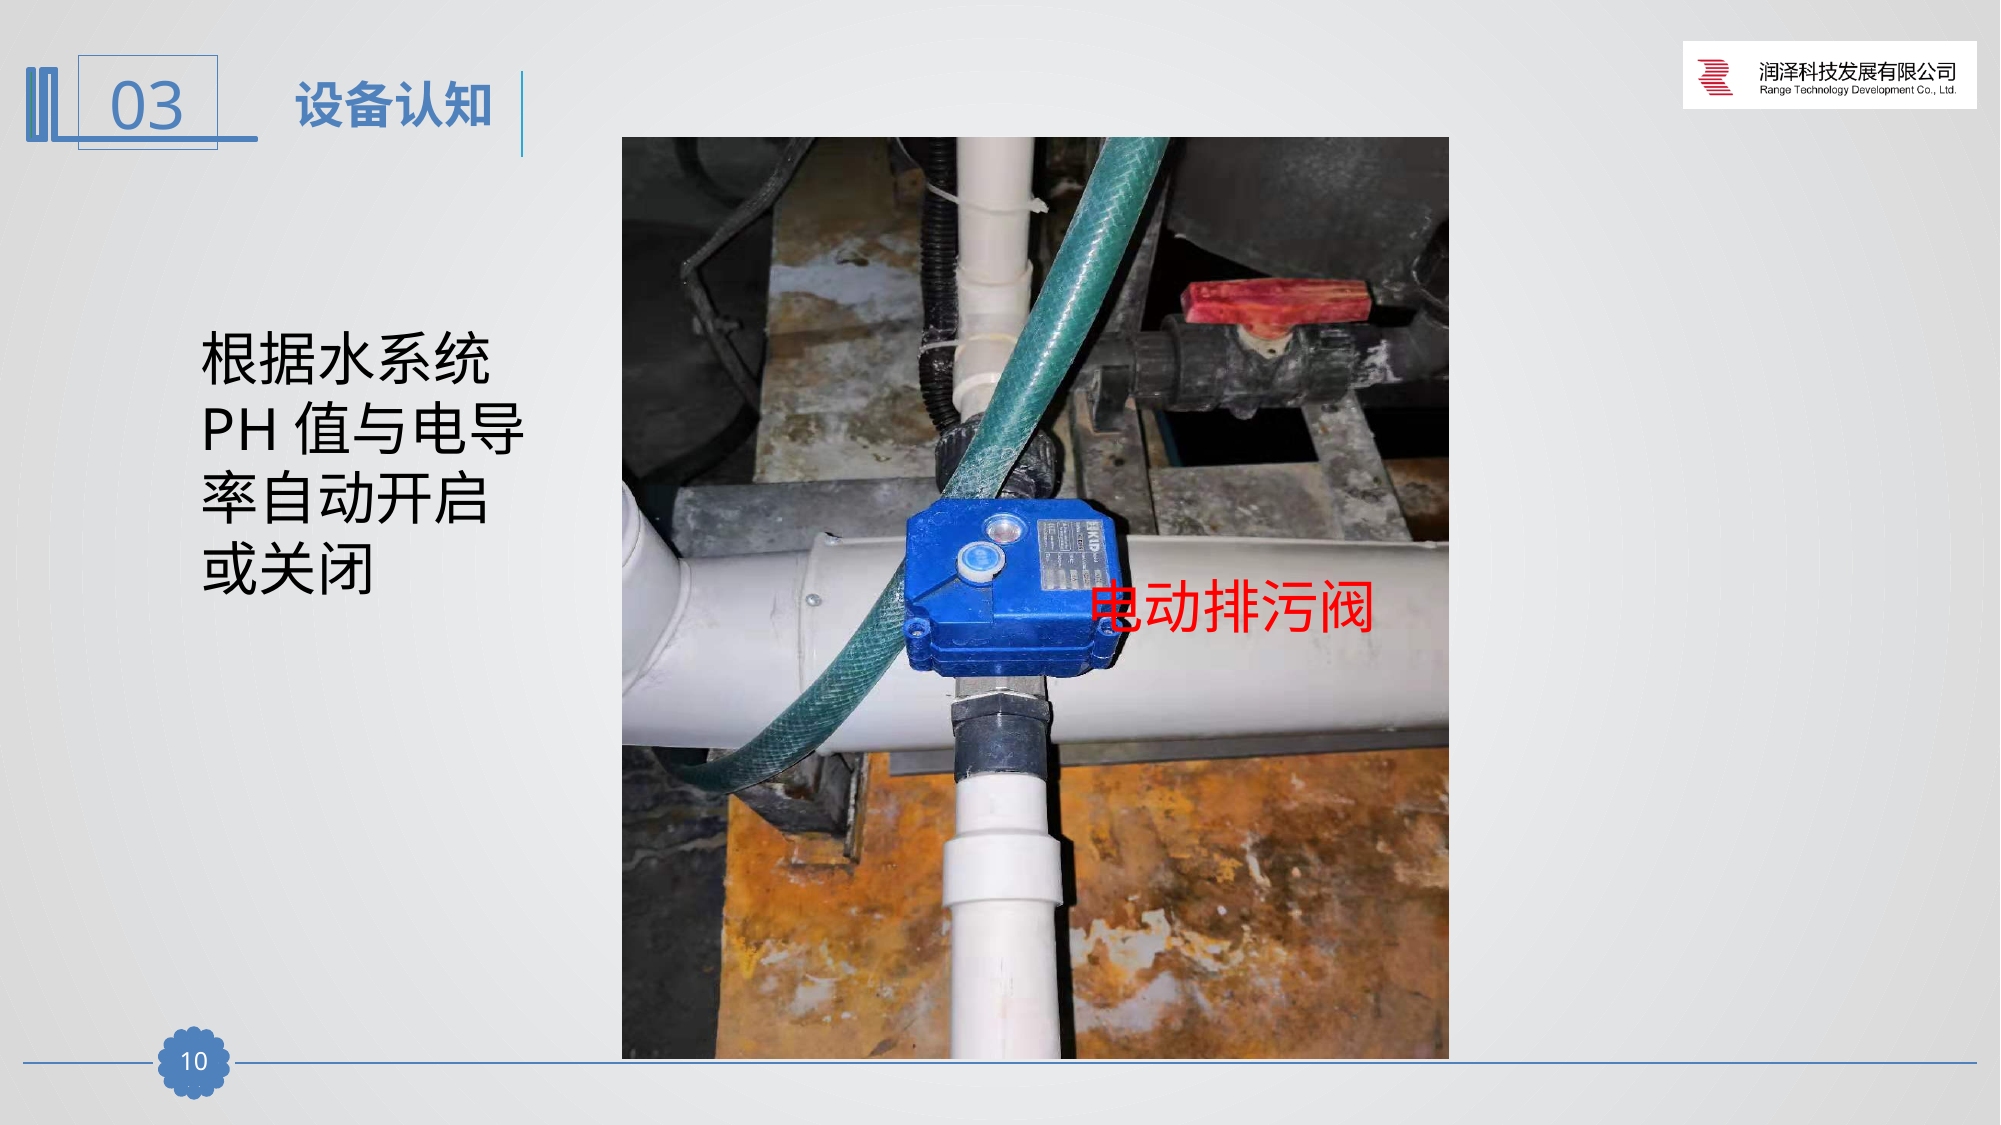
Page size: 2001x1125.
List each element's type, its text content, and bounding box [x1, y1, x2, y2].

slide_number 9 [169, 1039, 218, 1086]
text_box 根据水系统PH值与电导率自动开启或关闭 [186, 314, 549, 610]
picture [621, 136, 1450, 1059]
picture [1683, 41, 1977, 109]
text_box 设备认知 [279, 66, 1733, 142]
